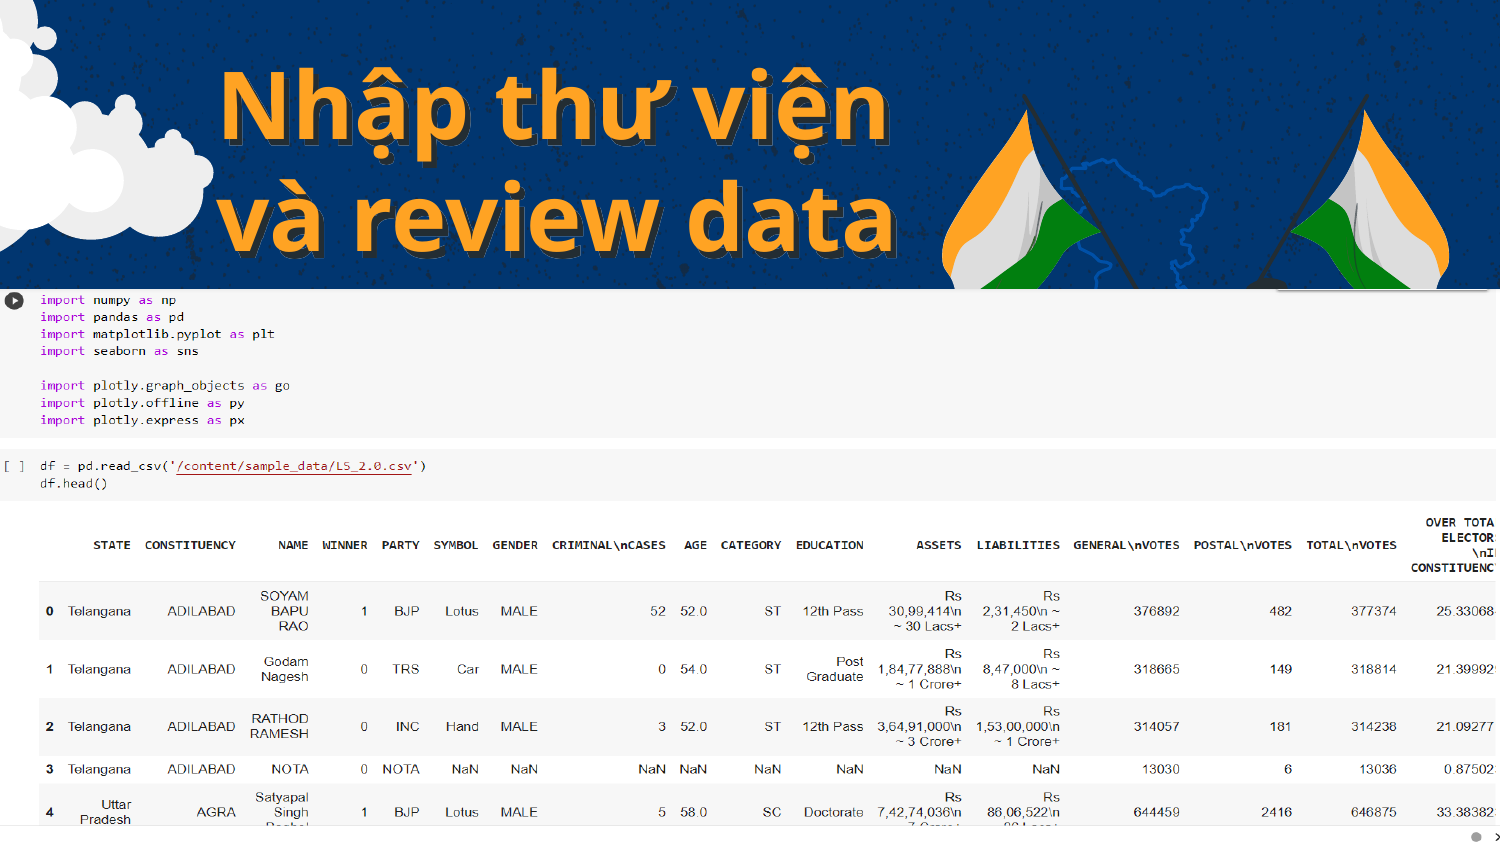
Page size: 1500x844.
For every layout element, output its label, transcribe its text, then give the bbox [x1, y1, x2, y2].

picture [0, 209, 1500, 844]
picture [31, 0, 1500, 155]
title Nhập thư viện và review data [201, 89, 966, 228]
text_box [941, 93, 1500, 289]
